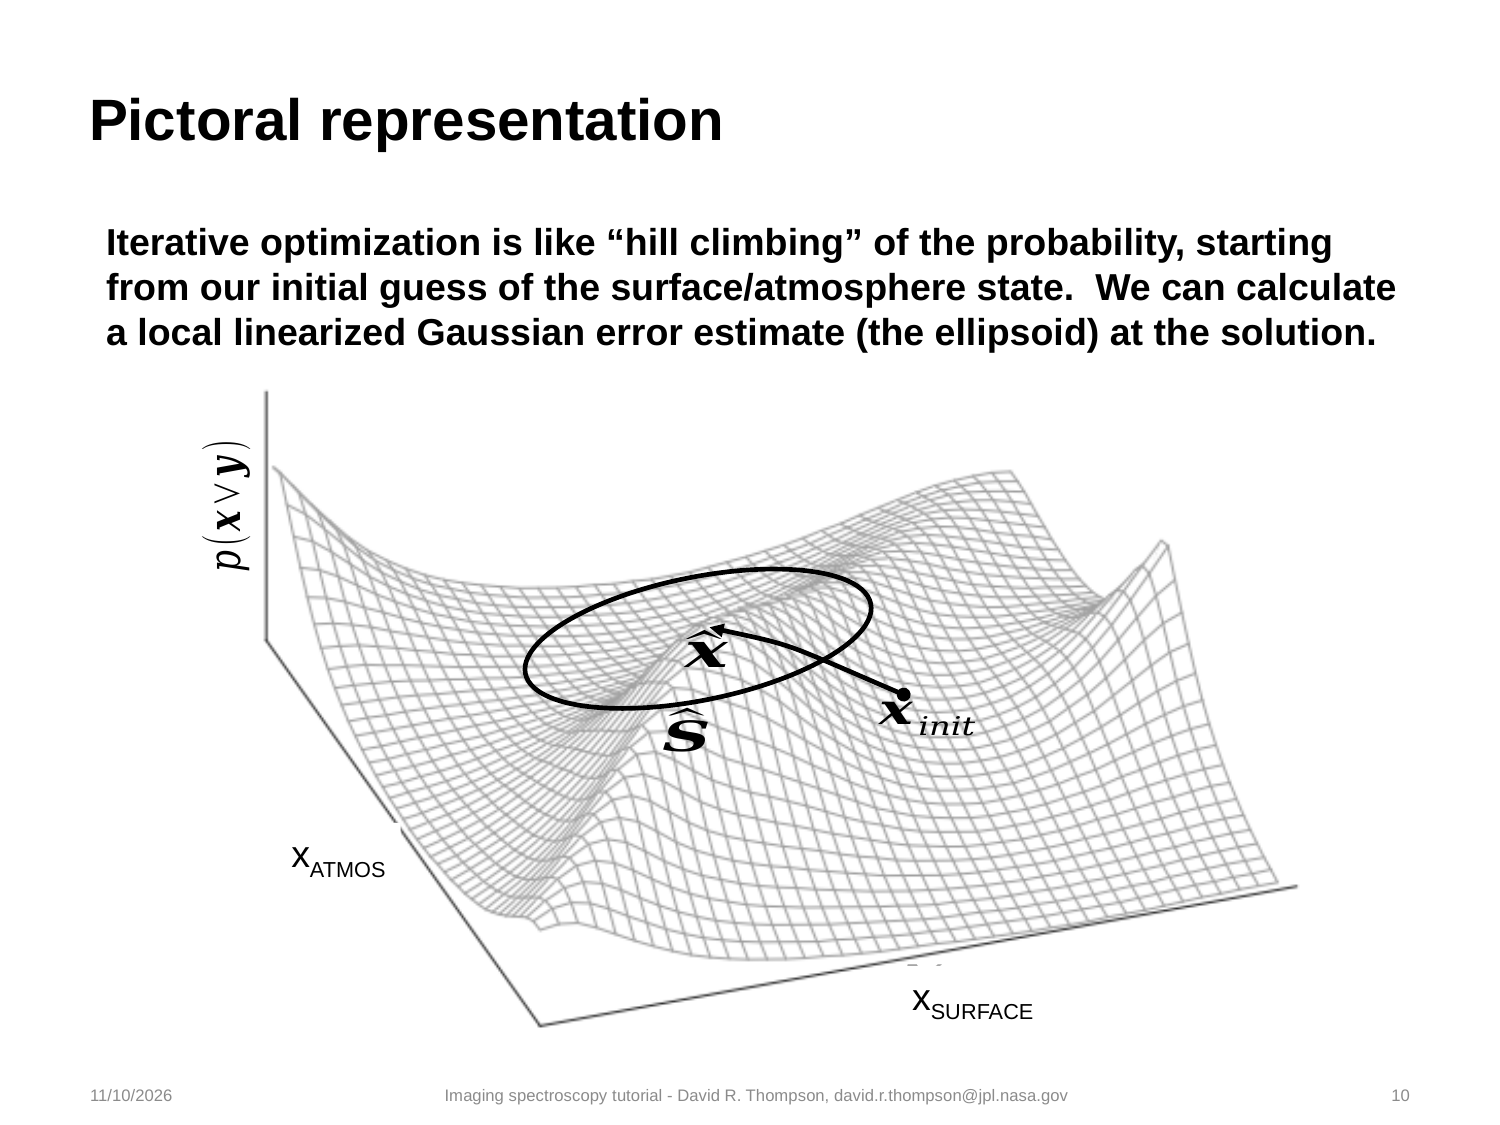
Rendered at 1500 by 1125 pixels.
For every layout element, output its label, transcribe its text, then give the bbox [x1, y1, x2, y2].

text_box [197, 361, 1302, 1033]
footer Imaging spectroscopy tutorial - David R. Thompson, david.r.thompson@jpl.nasa.gov [309, 1065, 1205, 1125]
slide_number 10 [1217, 1065, 1425, 1125]
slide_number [75, 1065, 297, 1125]
title Pictoral representation [74, 74, 1425, 146]
text_box Iterative optimization is like “hill climbing” of the probability, starting from our initial guess of the surface/atmosphere state. We can calculate a local linearized Gaussian error estimate (the ellipsoid) at the solution. [91, 210, 1442, 361]
